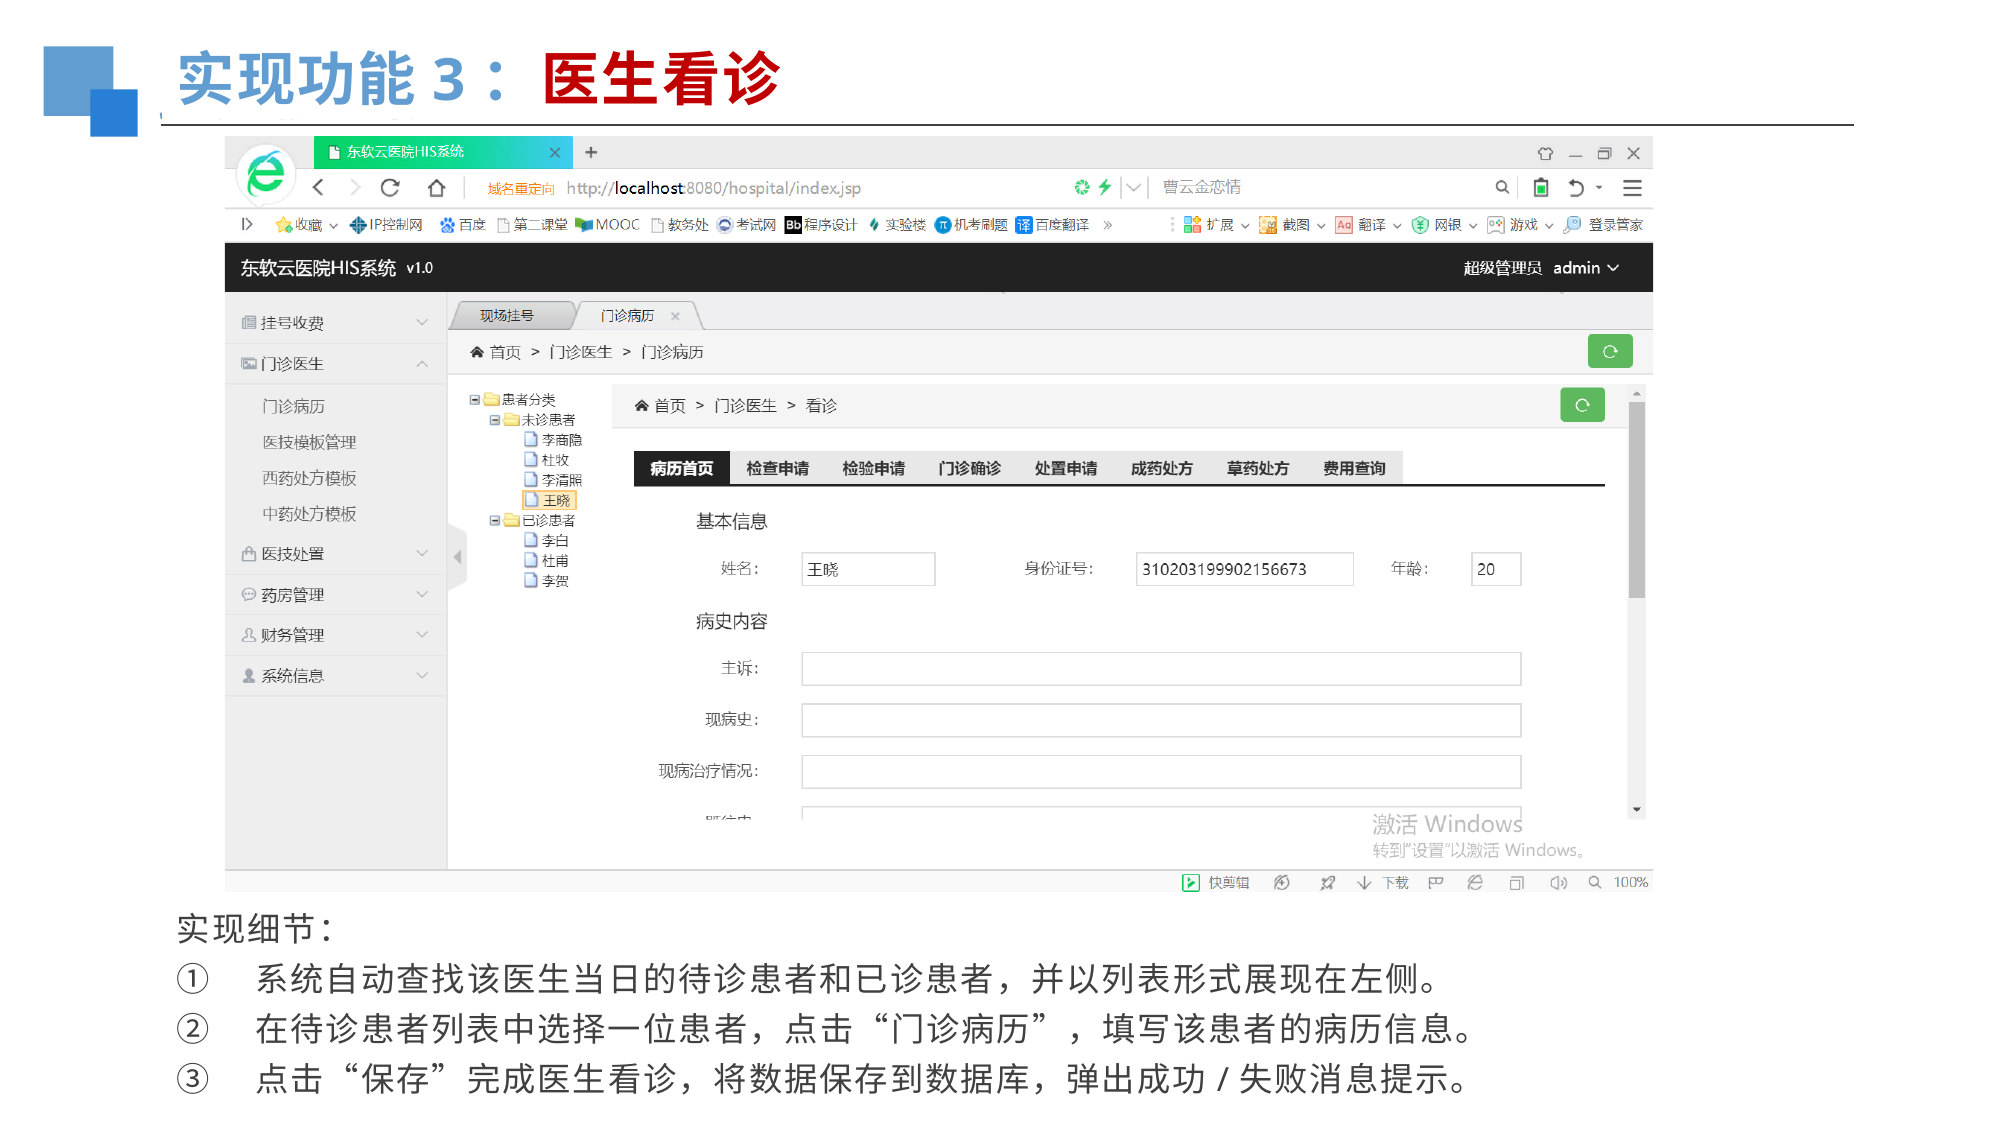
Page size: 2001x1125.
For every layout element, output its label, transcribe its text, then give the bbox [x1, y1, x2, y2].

picture [224, 136, 1654, 892]
text_box 实现功能3：医生看诊 [162, 34, 965, 120]
text_box 实现细节： ① 系统自动查找该医生当日的待诊患者和已诊患者，并以列表形式展现在左侧。 ② 在待诊患者列表中选择一位患者，点击“门诊病历”，填写该患者的病历信息。 ③ 点击“保存”完成医生看诊，将数据保存到数据库，弹出成功/失败消息提示。 [162, 891, 1797, 1106]
